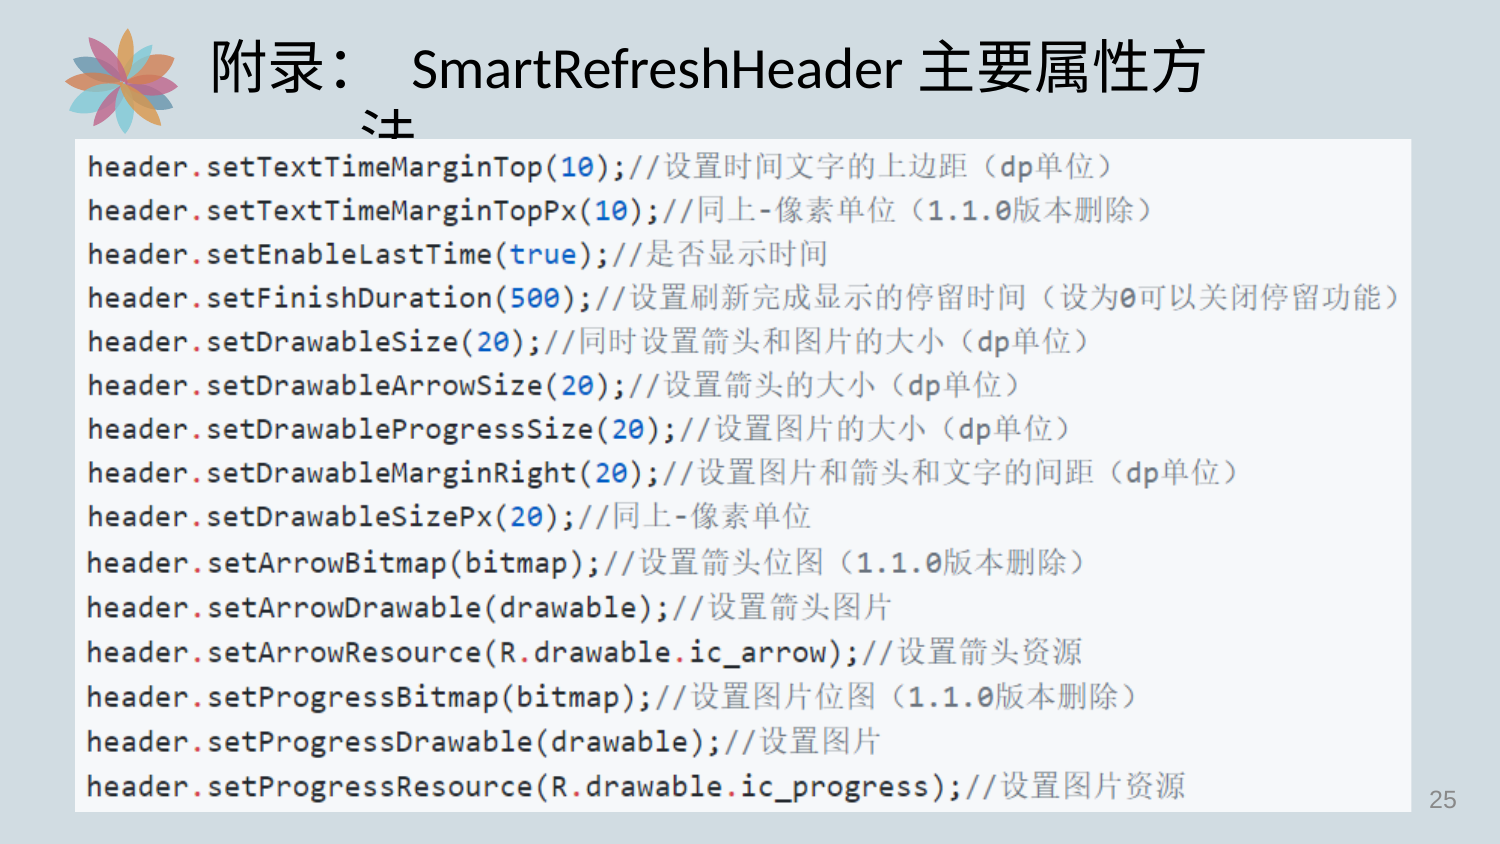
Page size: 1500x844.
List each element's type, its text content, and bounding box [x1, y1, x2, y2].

slide_number 24 [1364, 776, 1473, 822]
picture [74, 139, 1412, 812]
title 附录： SmartRefreshHeader主要属性方法 [194, 23, 1282, 122]
